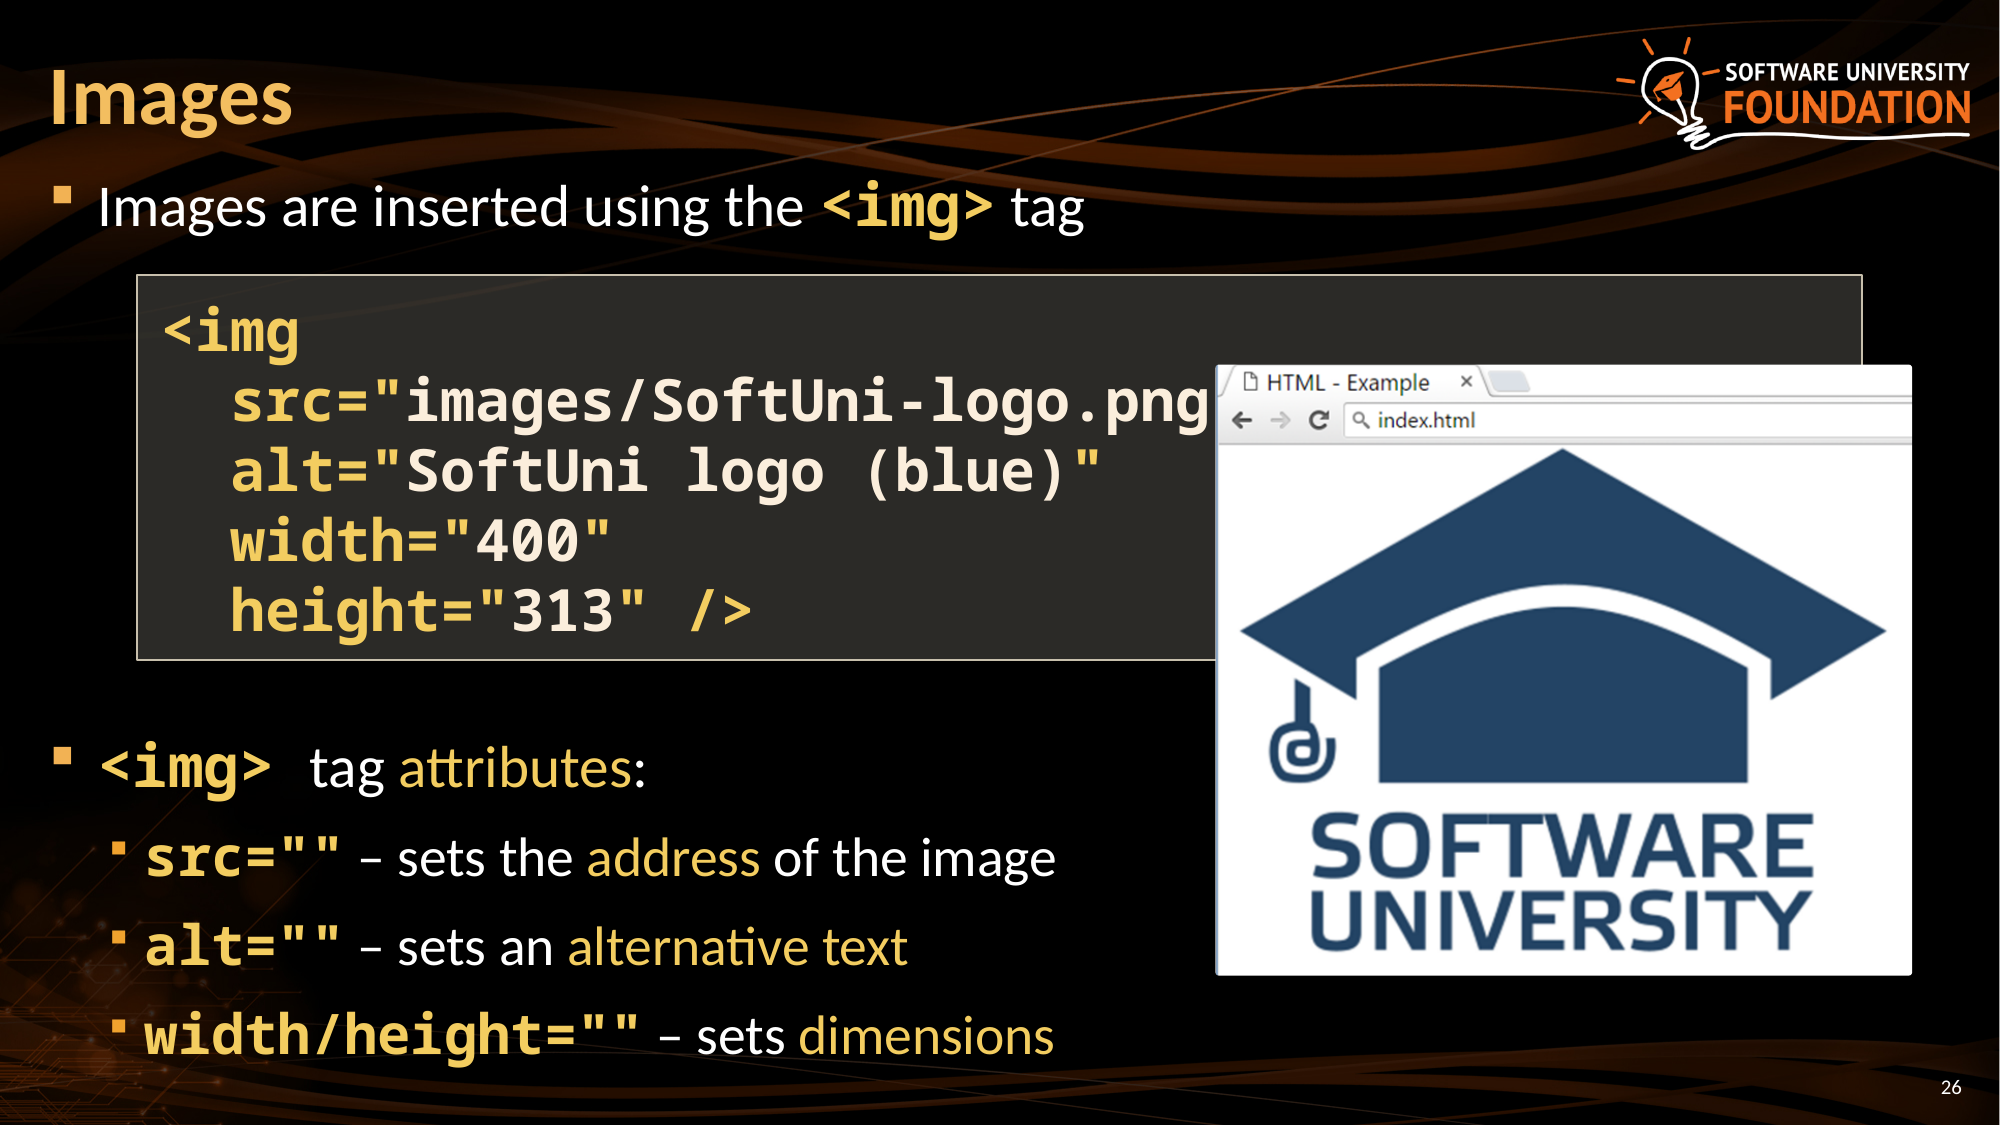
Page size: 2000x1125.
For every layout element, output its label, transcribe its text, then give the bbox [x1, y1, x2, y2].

slide_number 26 [1897, 1075, 1968, 1103]
list Images are inserted using the <img> tag <img> tag attributes: src="" – sets the address of the image alt="" – sets an alternative text width/height="" – sets dimensions [31, 161, 1968, 1075]
text_box <img src="images/SoftUni-logo.png" alt="SoftUni logo (blue)" width="400" height="313" /> [137, 275, 1863, 661]
picture [0, 0, 2000, 1125]
title Images [30, 6, 1602, 189]
